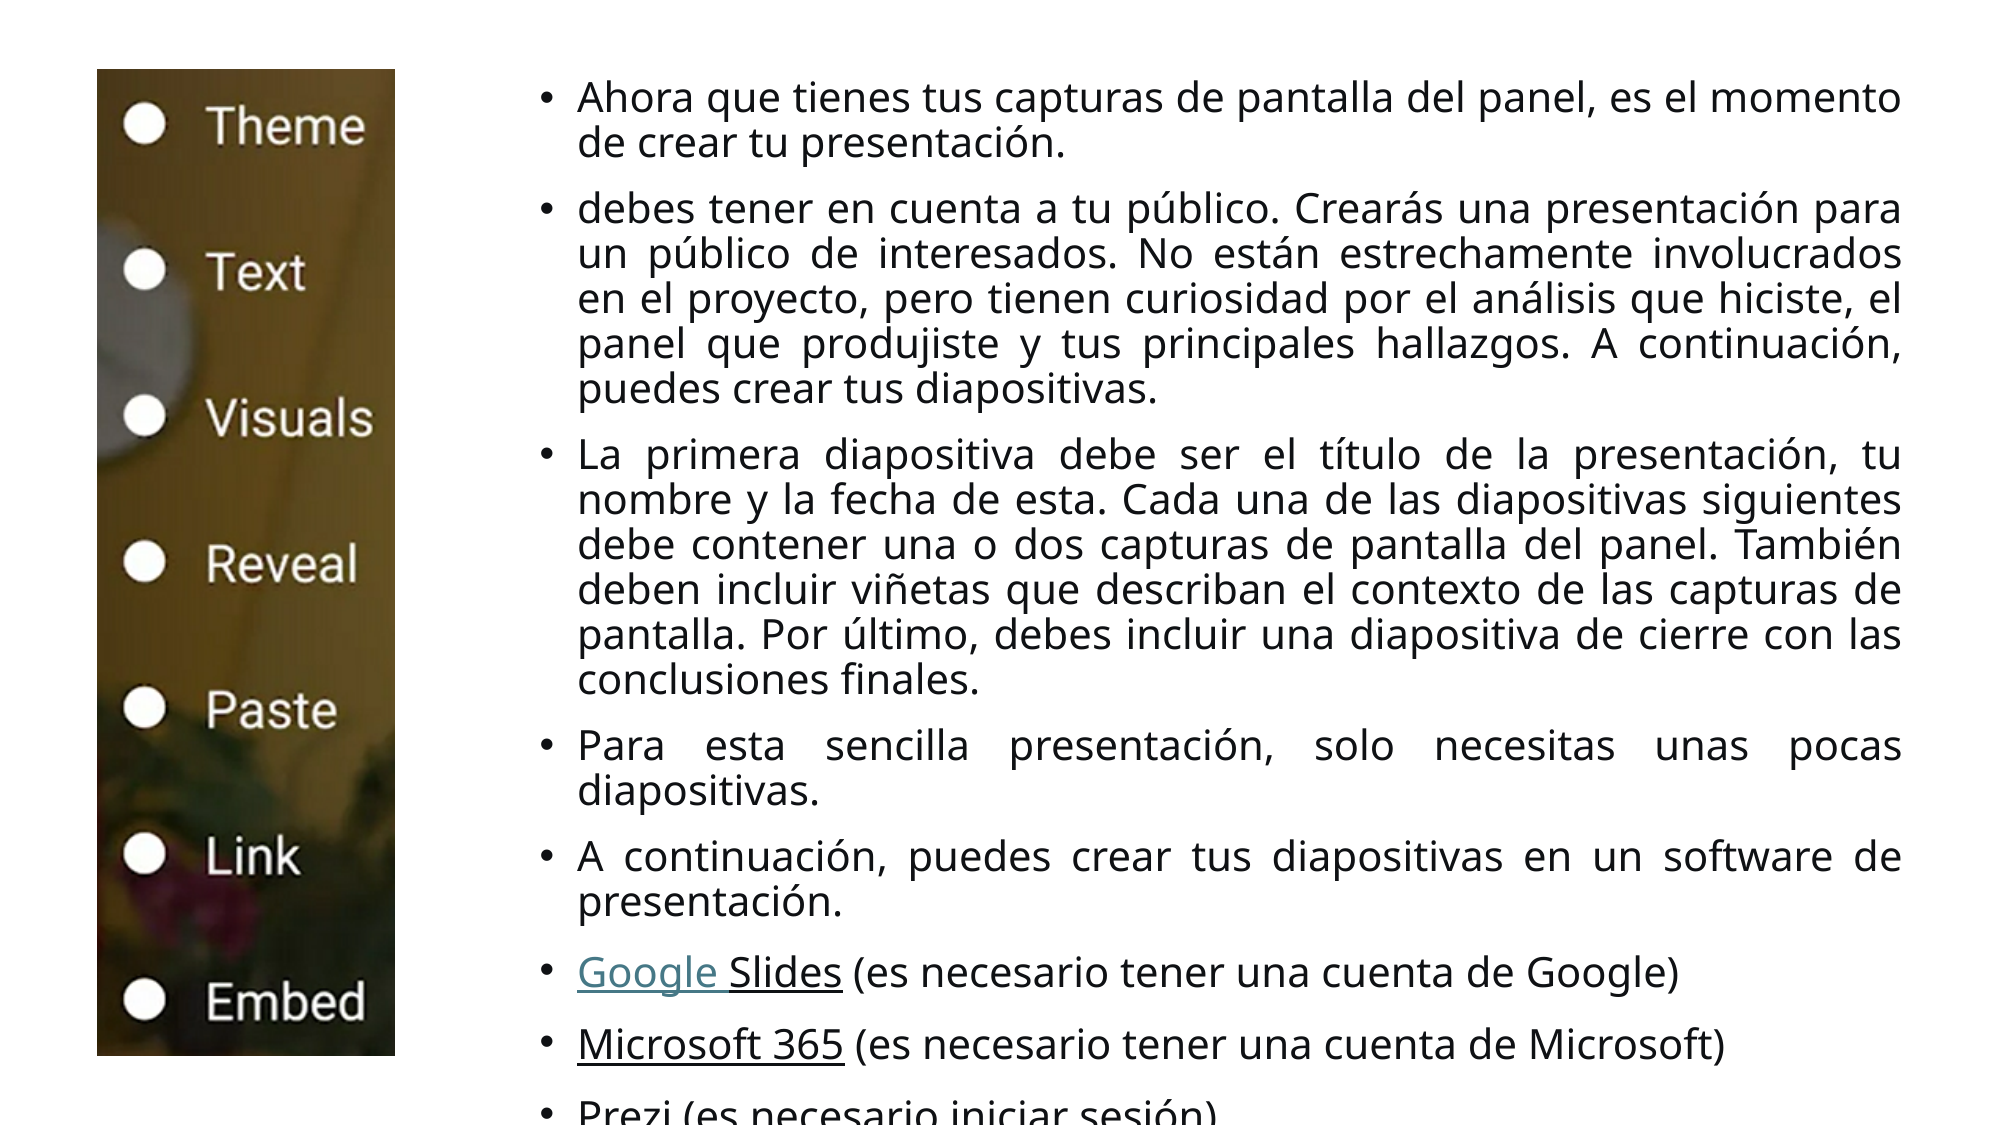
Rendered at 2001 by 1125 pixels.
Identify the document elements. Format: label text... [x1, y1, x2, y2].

list Ahora que tienes tus capturas de pantalla del panel, es el momento de crear tu presentación. debes tener en cuenta a tu público. Crearás una presentación para un público de interesados. No están estrechamente involucrados en el proyecto, pero tienen curiosidad por el análisis que hiciste, el panel que produjiste y tus principales hallazgos. A continuación, puedes crear tus diapositivas. La primera diapositiva debe ser el título de la presentación, tu nombre y la fecha de esta. Cada una de las diapositivas siguientes debe contener una o dos capturas de pantalla del panel. También deben incluir viñetas que describan el contexto de las capturas de pantalla. Por último, debes incluir una diapositiva de cierre con las conclusiones finales. Para esta sencilla presentación, solo necesitas unas pocas diapositivas. A continuación, puedes crear tus diapositivas en un software de presentación. Google Slides (es necesario tener una cuenta de Google) Microsoft 365 (es necesario tener una cuenta de Microsoft) Prezi (es necesario iniciar sesión) [524, 69, 1919, 1017]
picture [96, 68, 395, 1056]
